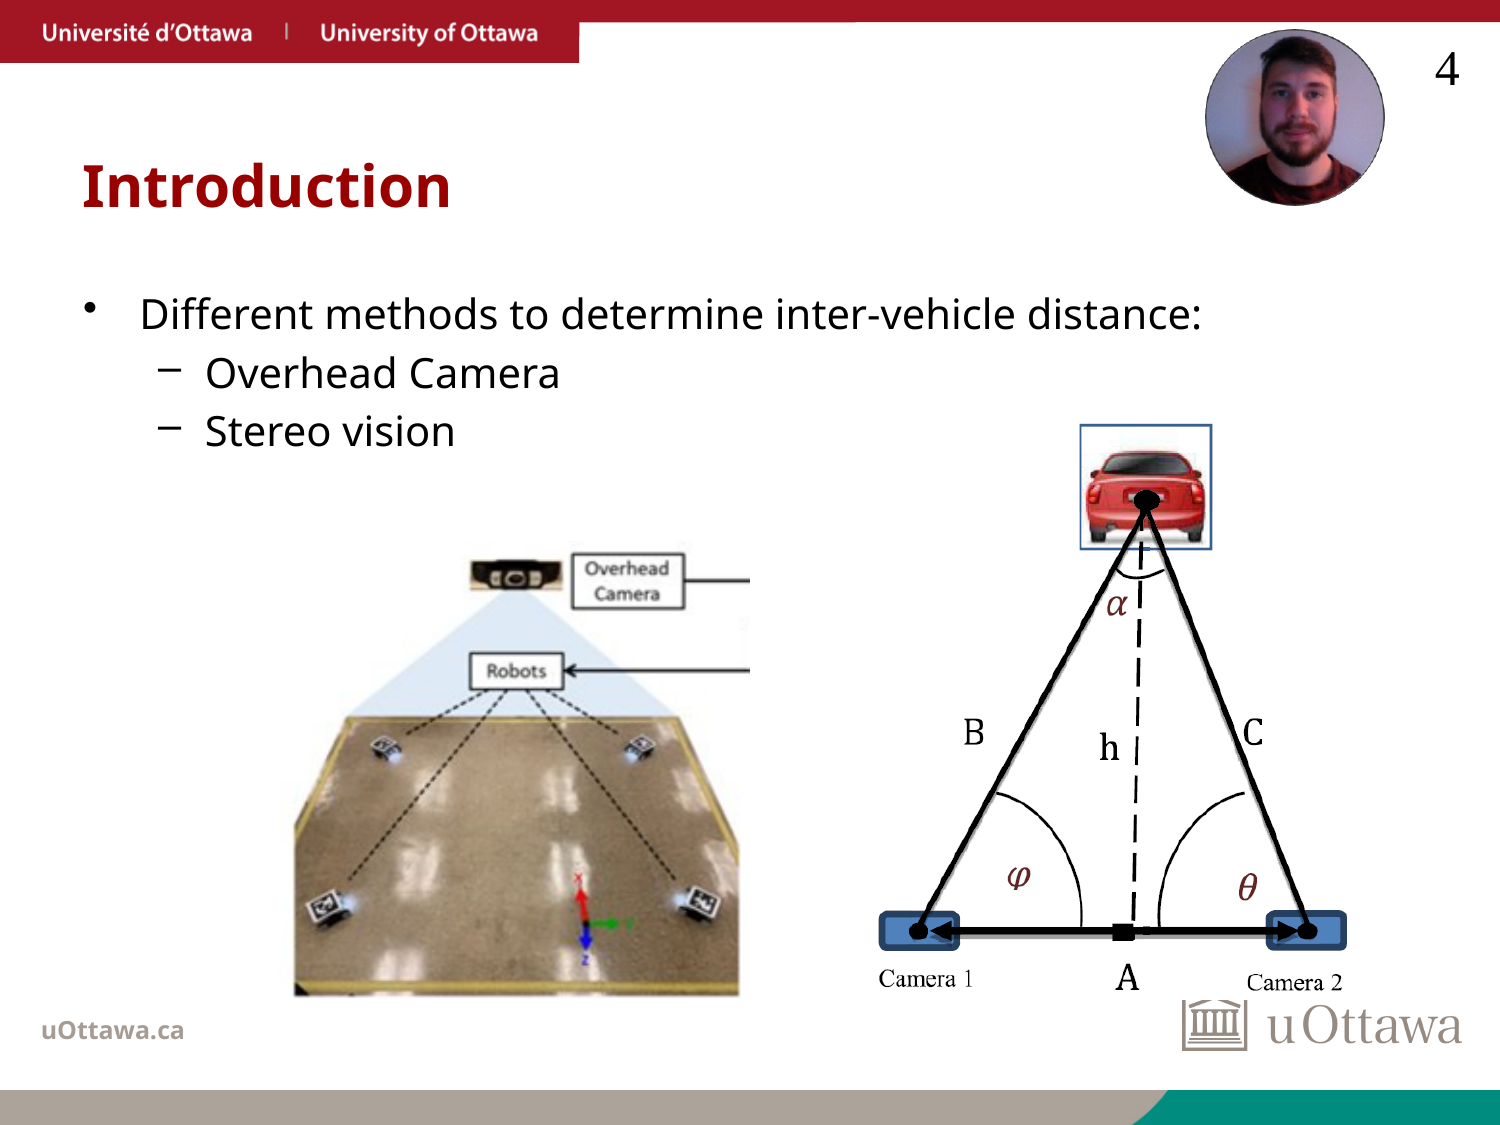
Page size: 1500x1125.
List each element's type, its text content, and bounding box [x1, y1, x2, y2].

picture [0, 0, 1500, 207]
picture [279, 541, 750, 1000]
picture [856, 408, 1462, 1051]
picture [0, 1090, 1500, 1125]
text_box 4 [1419, 27, 1473, 103]
title Introduction [67, 113, 1344, 256]
list Different methods to determine inter-vehicle distance: Overhead Camera Stereo vision [68, 280, 1476, 556]
